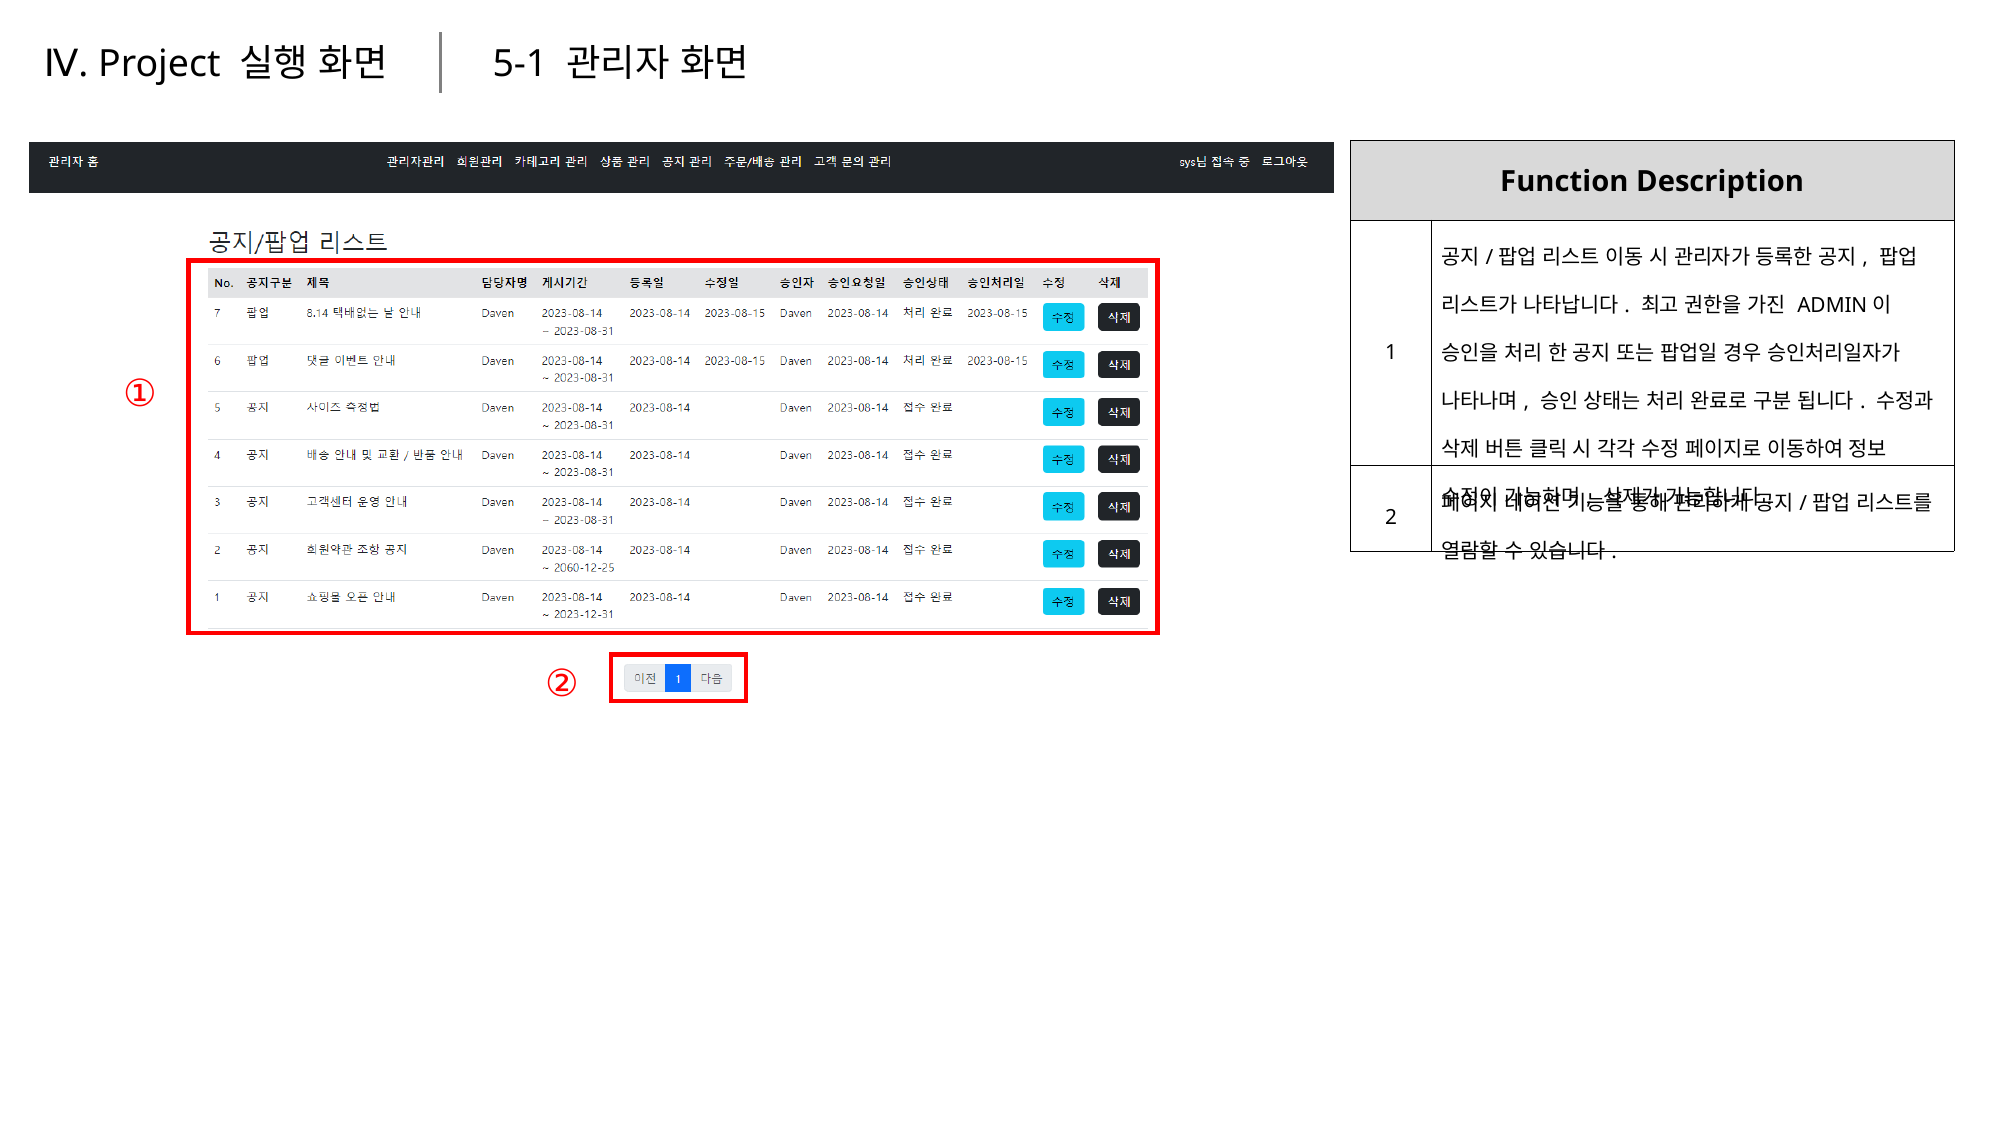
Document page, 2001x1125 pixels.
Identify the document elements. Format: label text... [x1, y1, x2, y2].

table_cell 페이지 네이션 기능을 통해 편리하게 공지/팝업 리스트를 열람할 수 있습니다. [1432, 466, 1954, 551]
table_cell 2 [1351, 466, 1431, 551]
table_cell 공지/팝업 리스트 이동 시 관리자가 등록한 공지, 팝업 리스트가 나타납니다. 최고 권한을 가진 ADMIN이 승인을 처리 한 공지 또는 팝업일 경우 승인처리일자가 나타나며, 승인 상태는 처리 완료로 구분 됩니다. 수정과 삭제 버튼 클릭 시 각각 수정 페이지로 이동하여 정보 수정이 가능하며, 삭제가 가능합니다. [1432, 221, 1954, 465]
text_box 5-1 관리자 화면 [477, 32, 764, 92]
table_cell 1 [1351, 221, 1431, 465]
picture [29, 142, 1334, 723]
text_box Ⅳ. Project 실행 화면 [28, 32, 438, 92]
table_header Function Description [1351, 141, 1954, 220]
